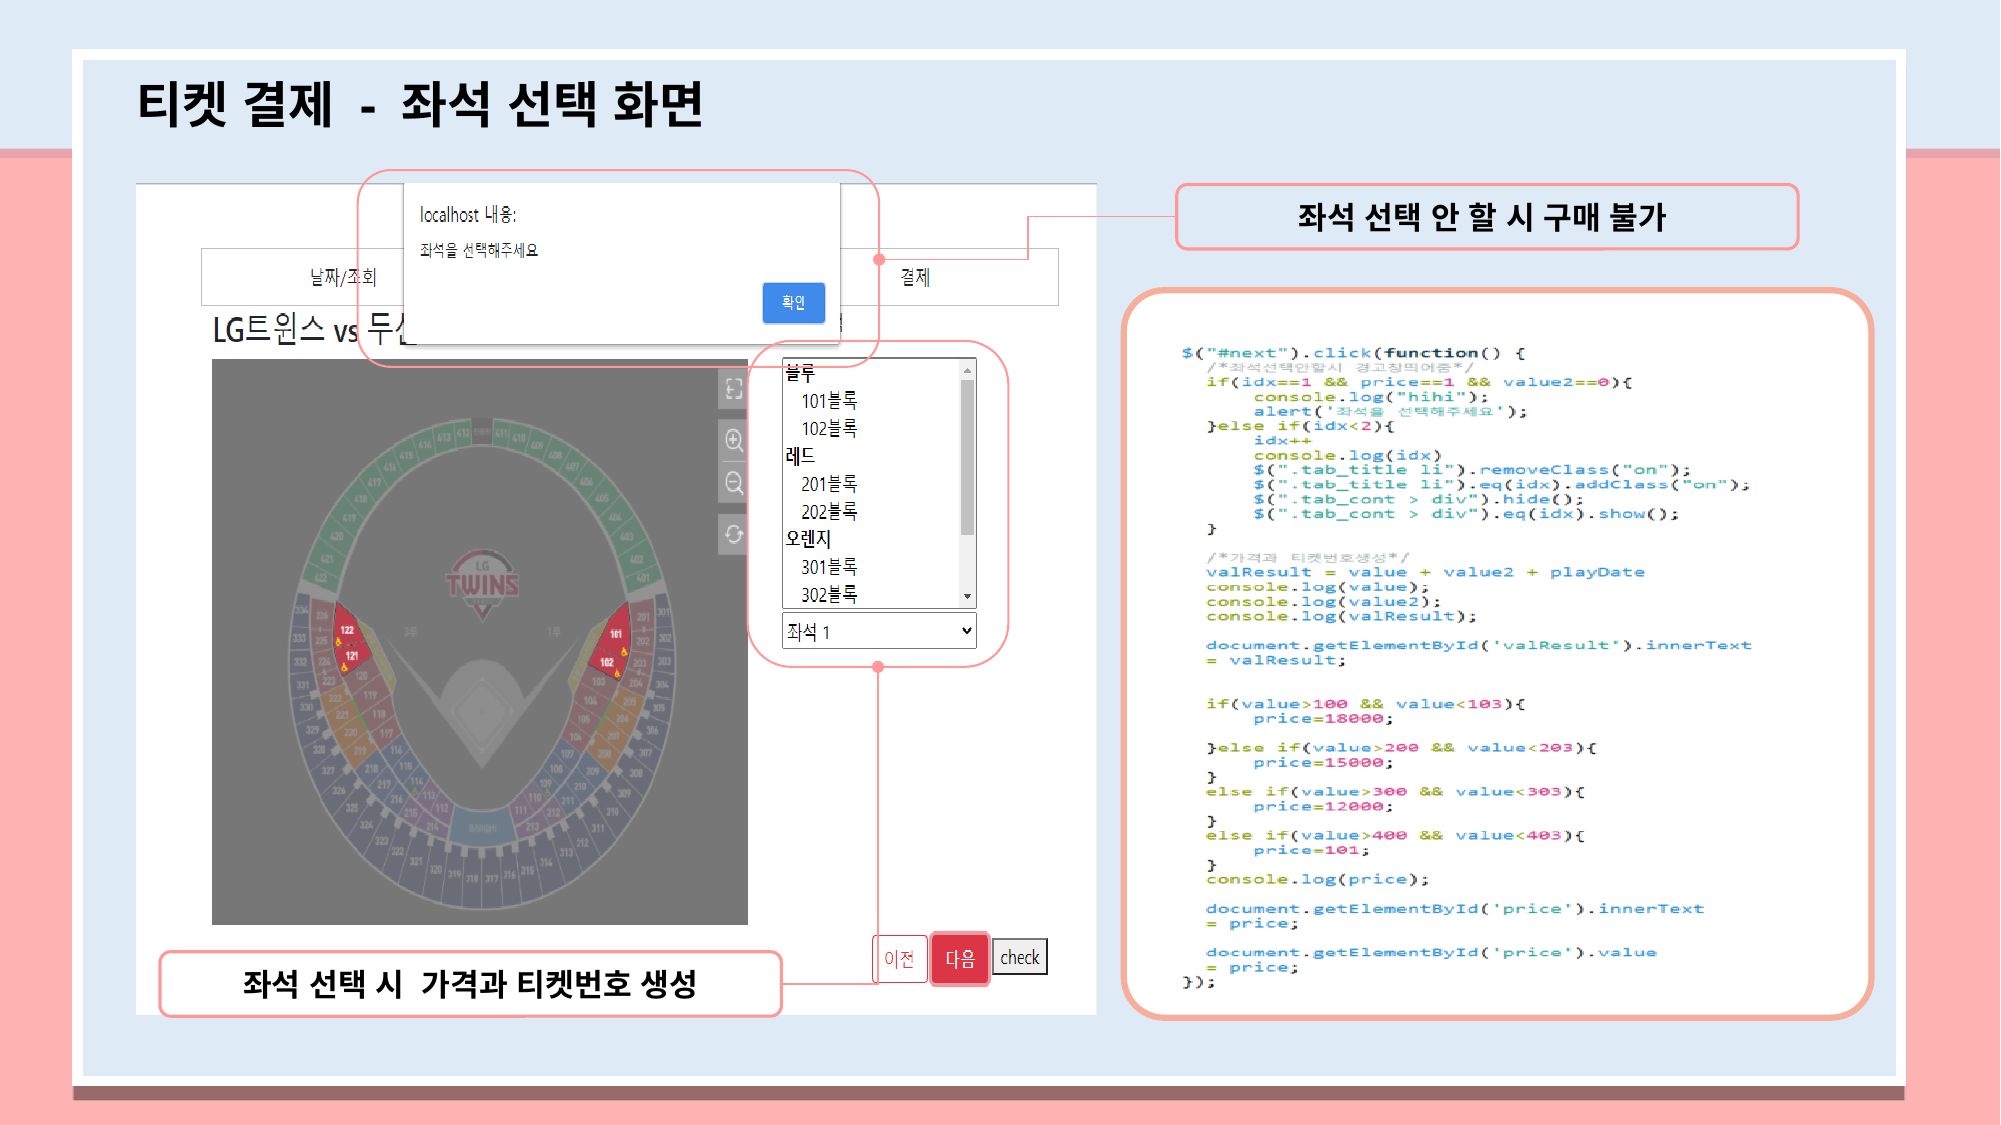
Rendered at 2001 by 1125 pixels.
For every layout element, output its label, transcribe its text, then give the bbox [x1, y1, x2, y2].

text_box ` [1123, 290, 1872, 1018]
text_box 티켓 결제 - 좌석 선택 화면 [121, 36, 1005, 142]
picture [135, 183, 1098, 1015]
text_box [0, 0, 2000, 148]
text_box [878, 216, 1177, 260]
text_box [76, 53, 1903, 1083]
picture [1166, 340, 1838, 995]
text_box [366, 170, 871, 181]
text_box [0, 148, 2000, 1125]
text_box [781, 666, 879, 985]
text_box 좌석 선택 안 할 시 구매 불가 [1176, 184, 1799, 249]
